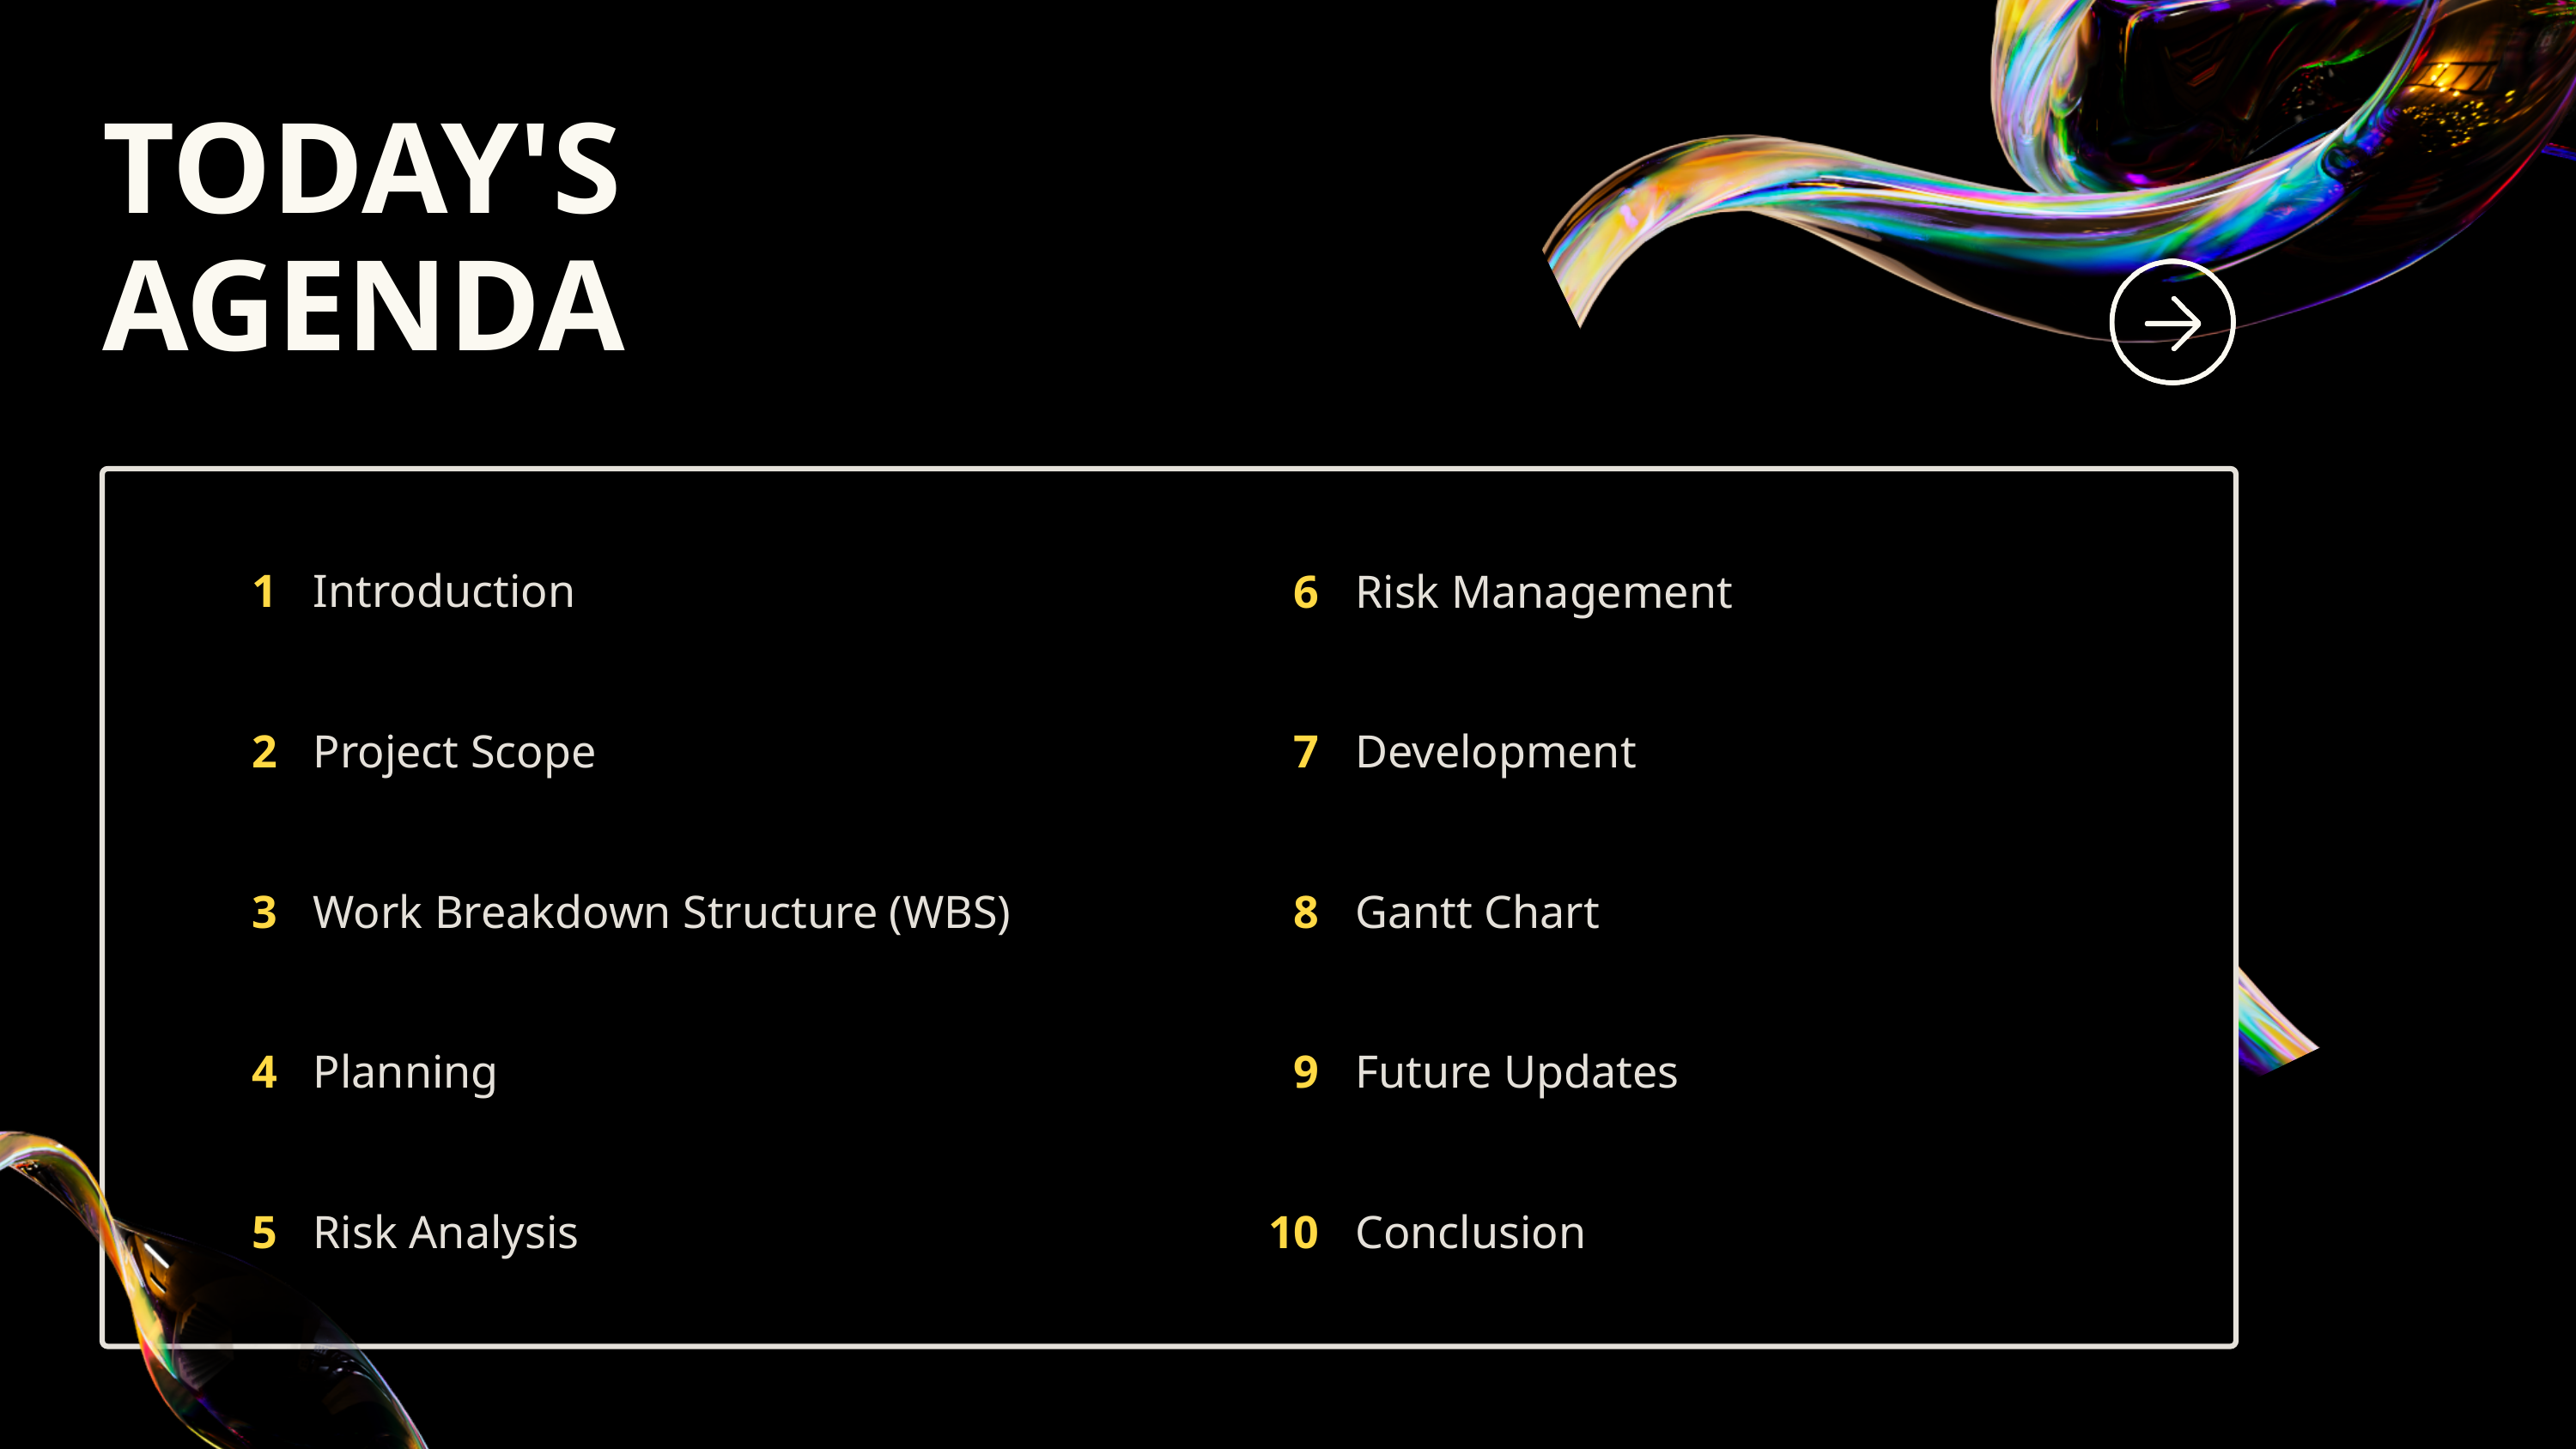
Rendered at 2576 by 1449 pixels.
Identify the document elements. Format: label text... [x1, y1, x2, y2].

text_box [2109, 258, 2236, 385]
text_box [1498, 0, 2576, 1085]
text_box [0, 1121, 507, 1449]
text_box TODAY'S AGENDA [102, 100, 1127, 376]
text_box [101, 468, 2237, 1347]
